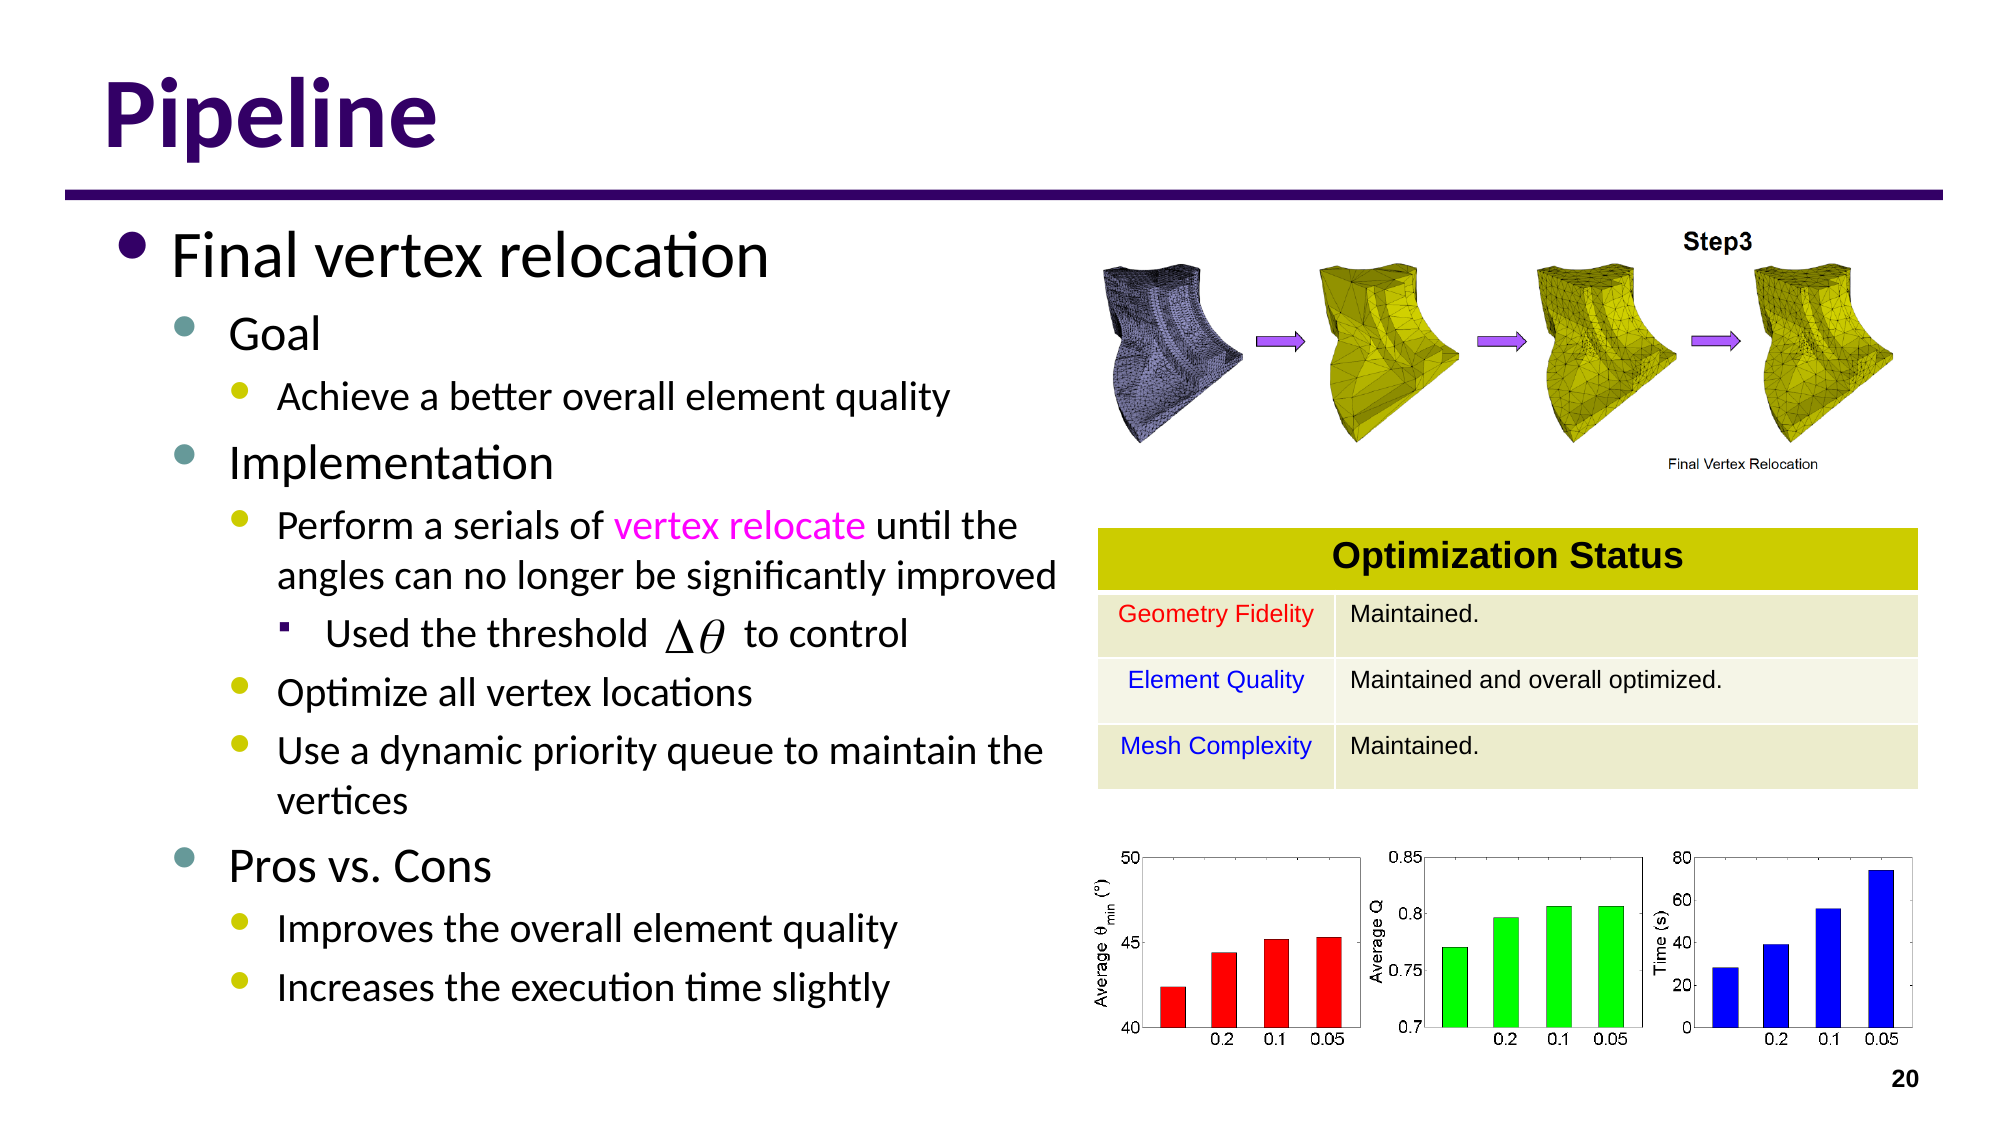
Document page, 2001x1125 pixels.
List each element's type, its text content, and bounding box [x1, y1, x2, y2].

table_header Optimization Status [1098, 528, 1918, 590]
text_box Final vertex relocation Goal Achieve a better overall element quality Implementation Perform a serials of vertex relocate until the angles can no longer be significantly improved Used the threshold to control Optimize all vertex locations Use a dynamic priority queue to maintain the vertices Pros vs. Cons Improves the overall element quality Increases the execution time slightly [99, 203, 1082, 1073]
picture [1093, 203, 1901, 500]
picture [1085, 841, 1920, 1056]
table_cell Element Quality [1098, 659, 1334, 723]
table_cell Geometry Fidelity [1098, 595, 1334, 657]
text_box Pipeline [88, 4, 1916, 176]
table_cell Maintained. [1336, 595, 1918, 657]
table_cell Maintained. [1336, 725, 1918, 789]
table_cell Mesh Complexity [1098, 725, 1334, 789]
table_cell Maintained and overall optimized. [1336, 659, 1918, 723]
slide_number 20 [1669, 1054, 1935, 1098]
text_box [656, 607, 737, 667]
